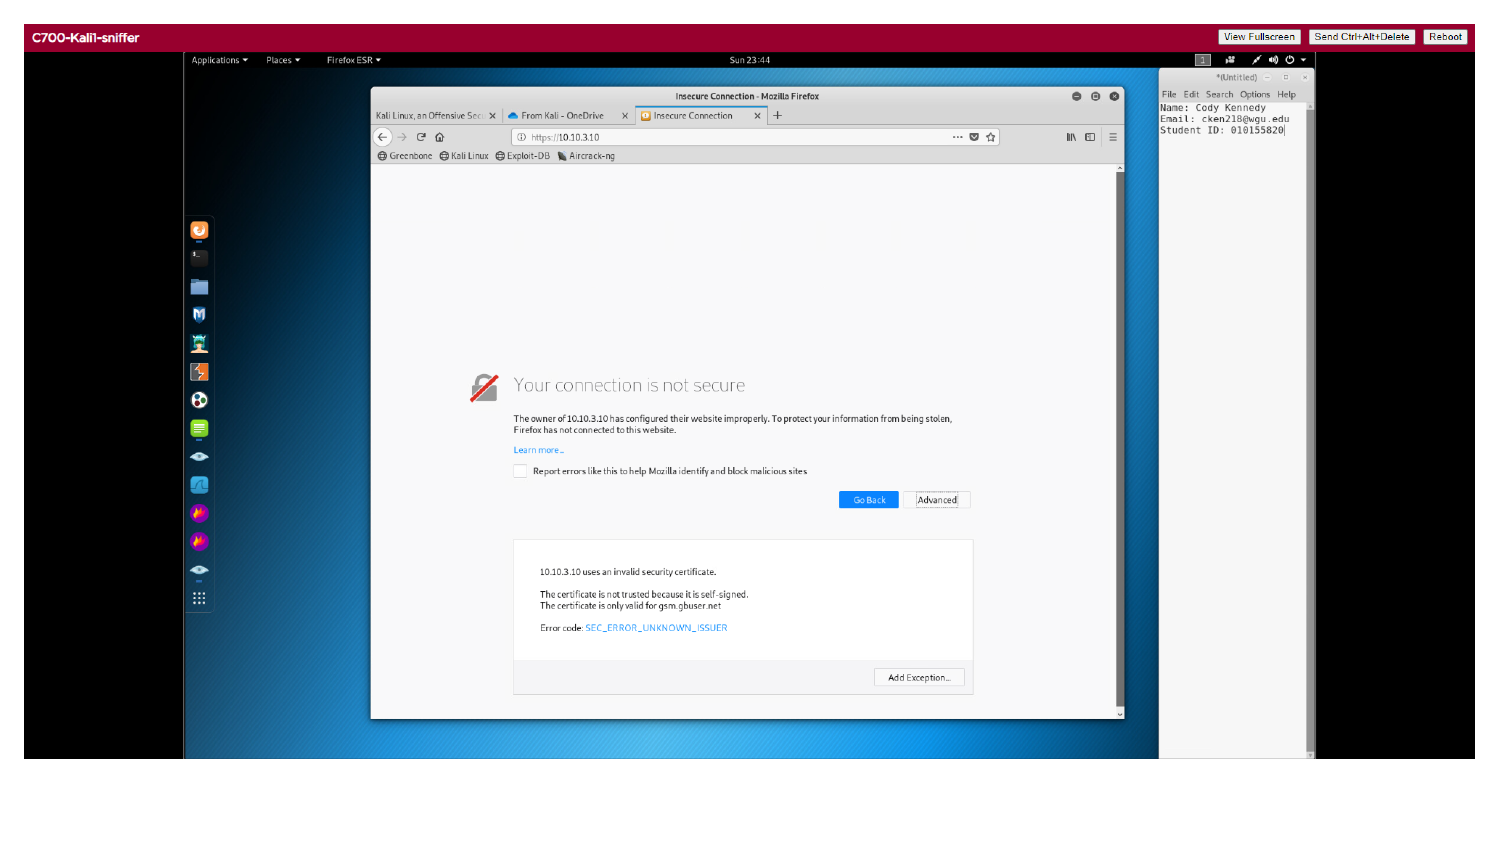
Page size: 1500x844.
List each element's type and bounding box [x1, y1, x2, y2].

picture [24, 24, 1476, 759]
